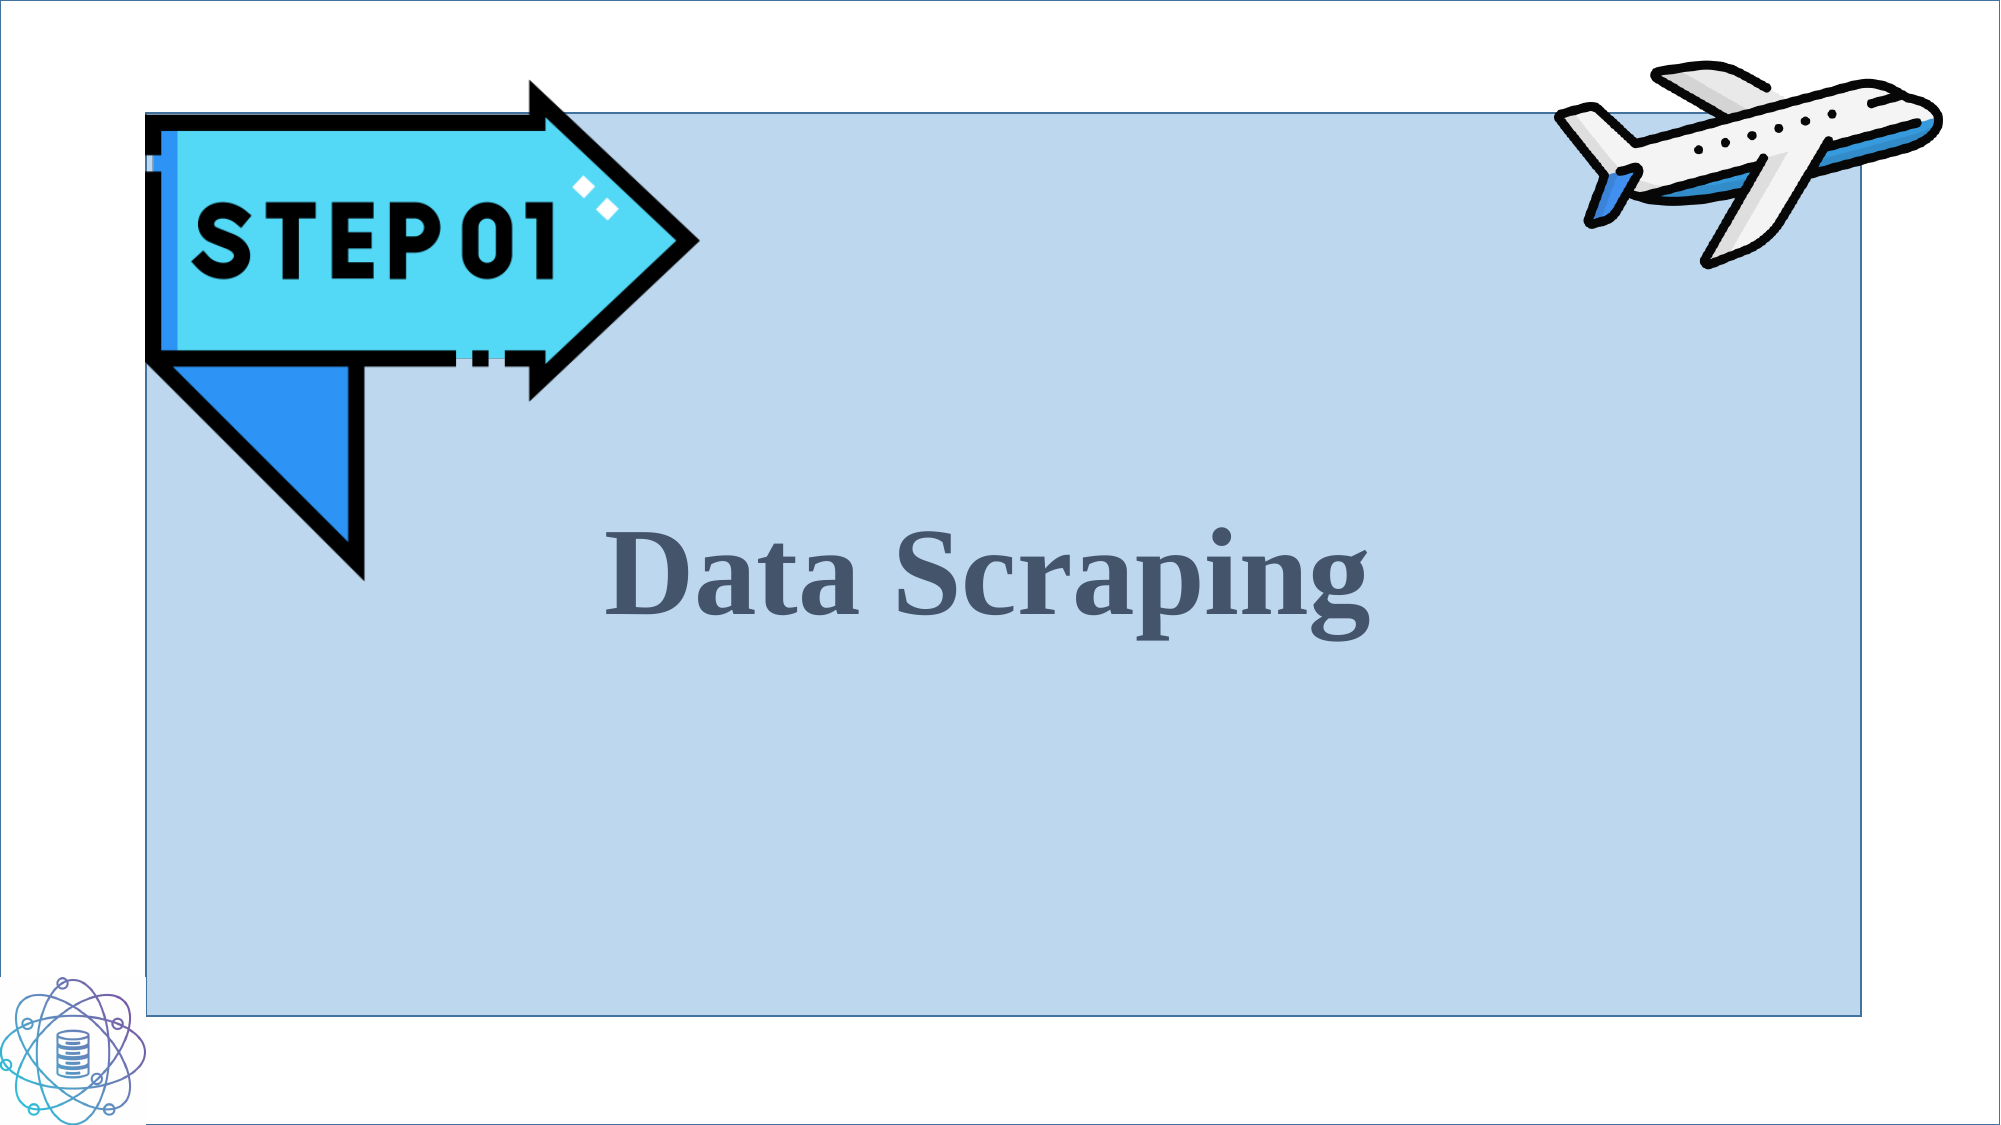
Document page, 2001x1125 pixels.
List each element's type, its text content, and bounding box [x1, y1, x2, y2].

text_box [146, 0, 2000, 1125]
picture [145, 53, 700, 608]
picture [1554, 0, 1943, 359]
text_box Data Scraping [145, 112, 1862, 1017]
picture [0, 977, 146, 1125]
text_box [0, 0, 1554, 977]
